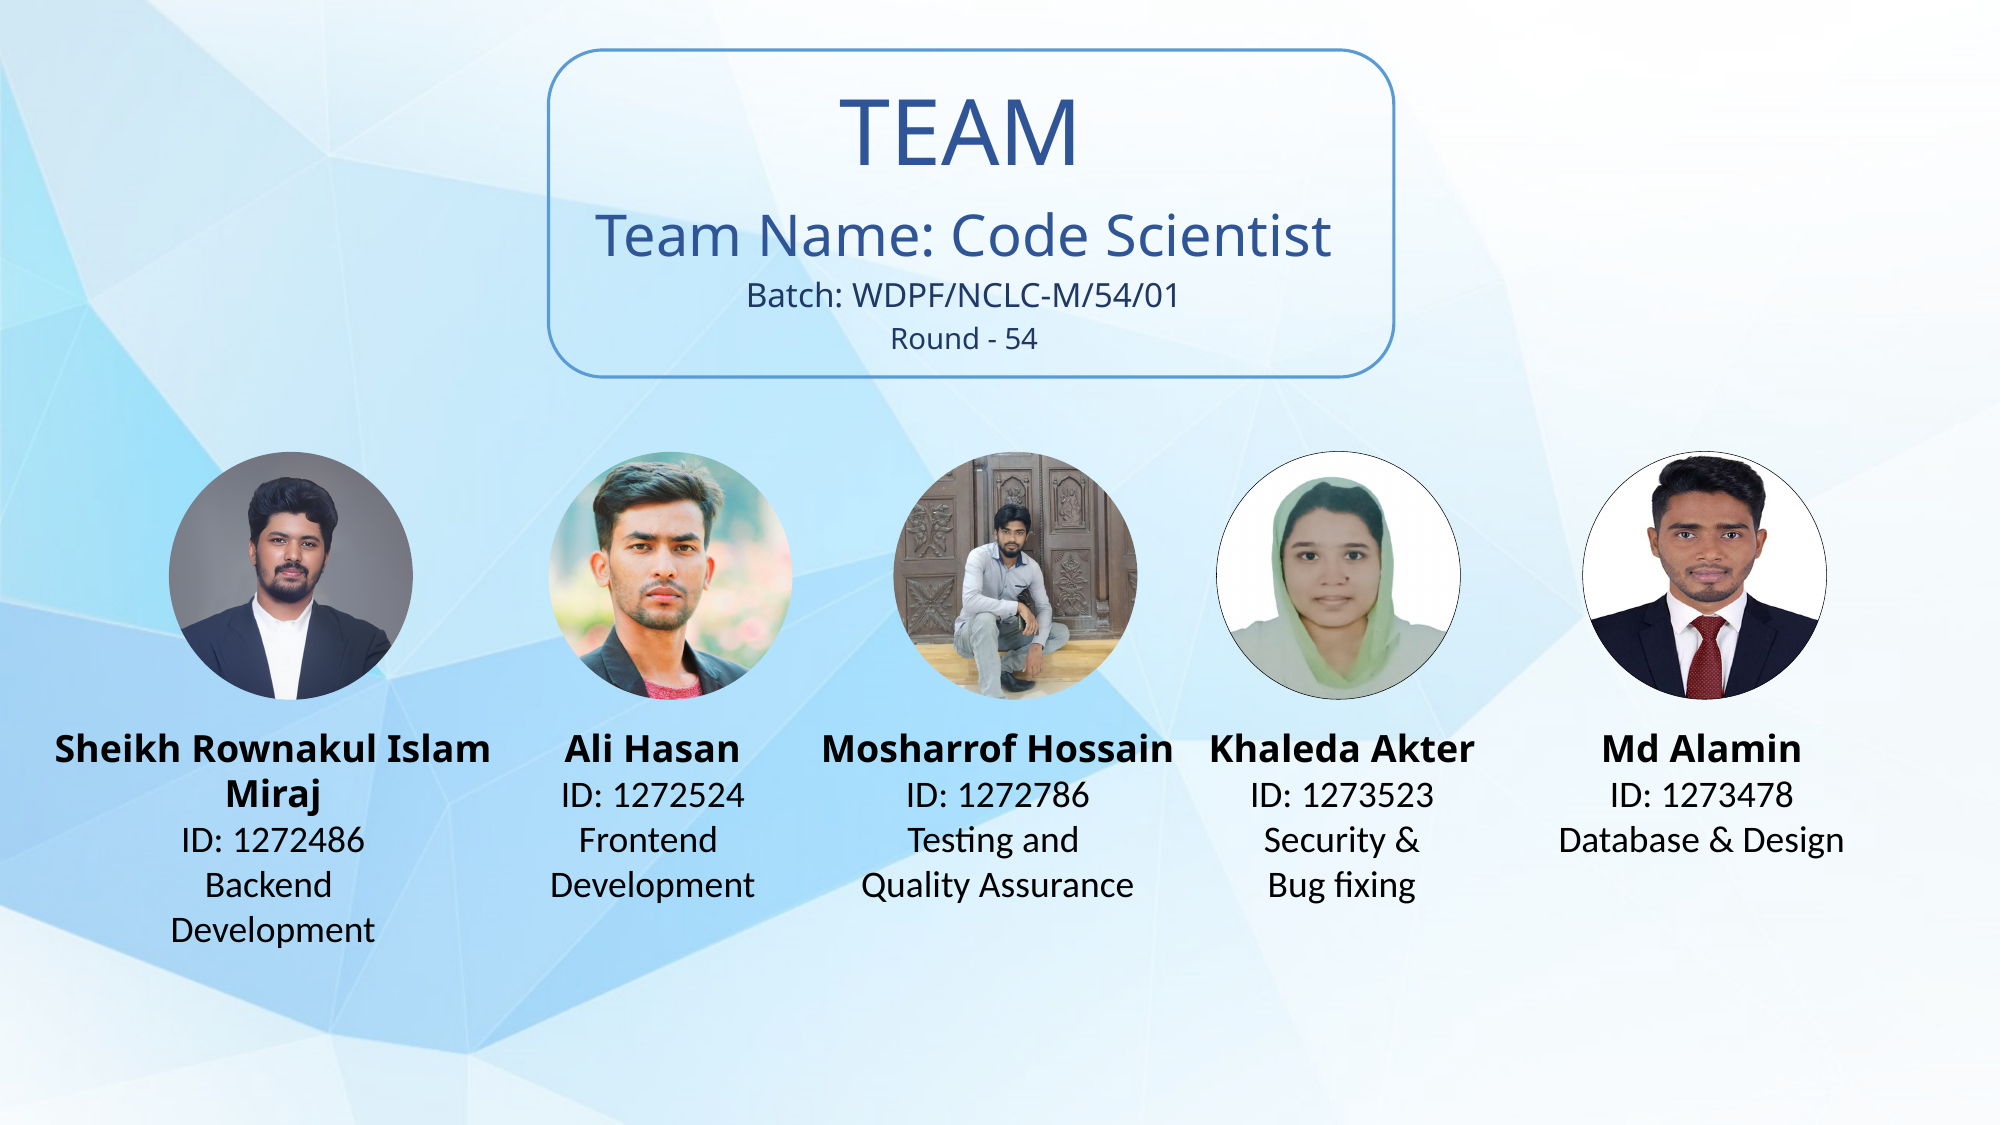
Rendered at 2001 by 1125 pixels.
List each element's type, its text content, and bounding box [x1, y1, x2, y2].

list Team Name: Code Scientist Batch: WDPF/NCLC-M/54/01 Round - 54 [534, 199, 1394, 369]
text_box Ali Hasan ID: 1272524 Frontend Development [384, 717, 729, 913]
text_box Mosharrof Hossain ID: 1272786 Testing and Quality Assurance [729, 717, 1073, 913]
title TEAM [747, 77, 1175, 195]
text_box [572, 369, 1370, 379]
picture [0, 0, 2000, 1125]
text_box Khaleda Akter ID: 1273523 Security & Bug fixing [1073, 717, 1611, 913]
text_box [547, 48, 1395, 333]
text_box Md Alamin ID: 1273478 Database & Design [1433, 717, 1971, 868]
text_box Sheikh Rownakul Islam Miraj ID: 1272486 Backend Development [4, 717, 542, 958]
